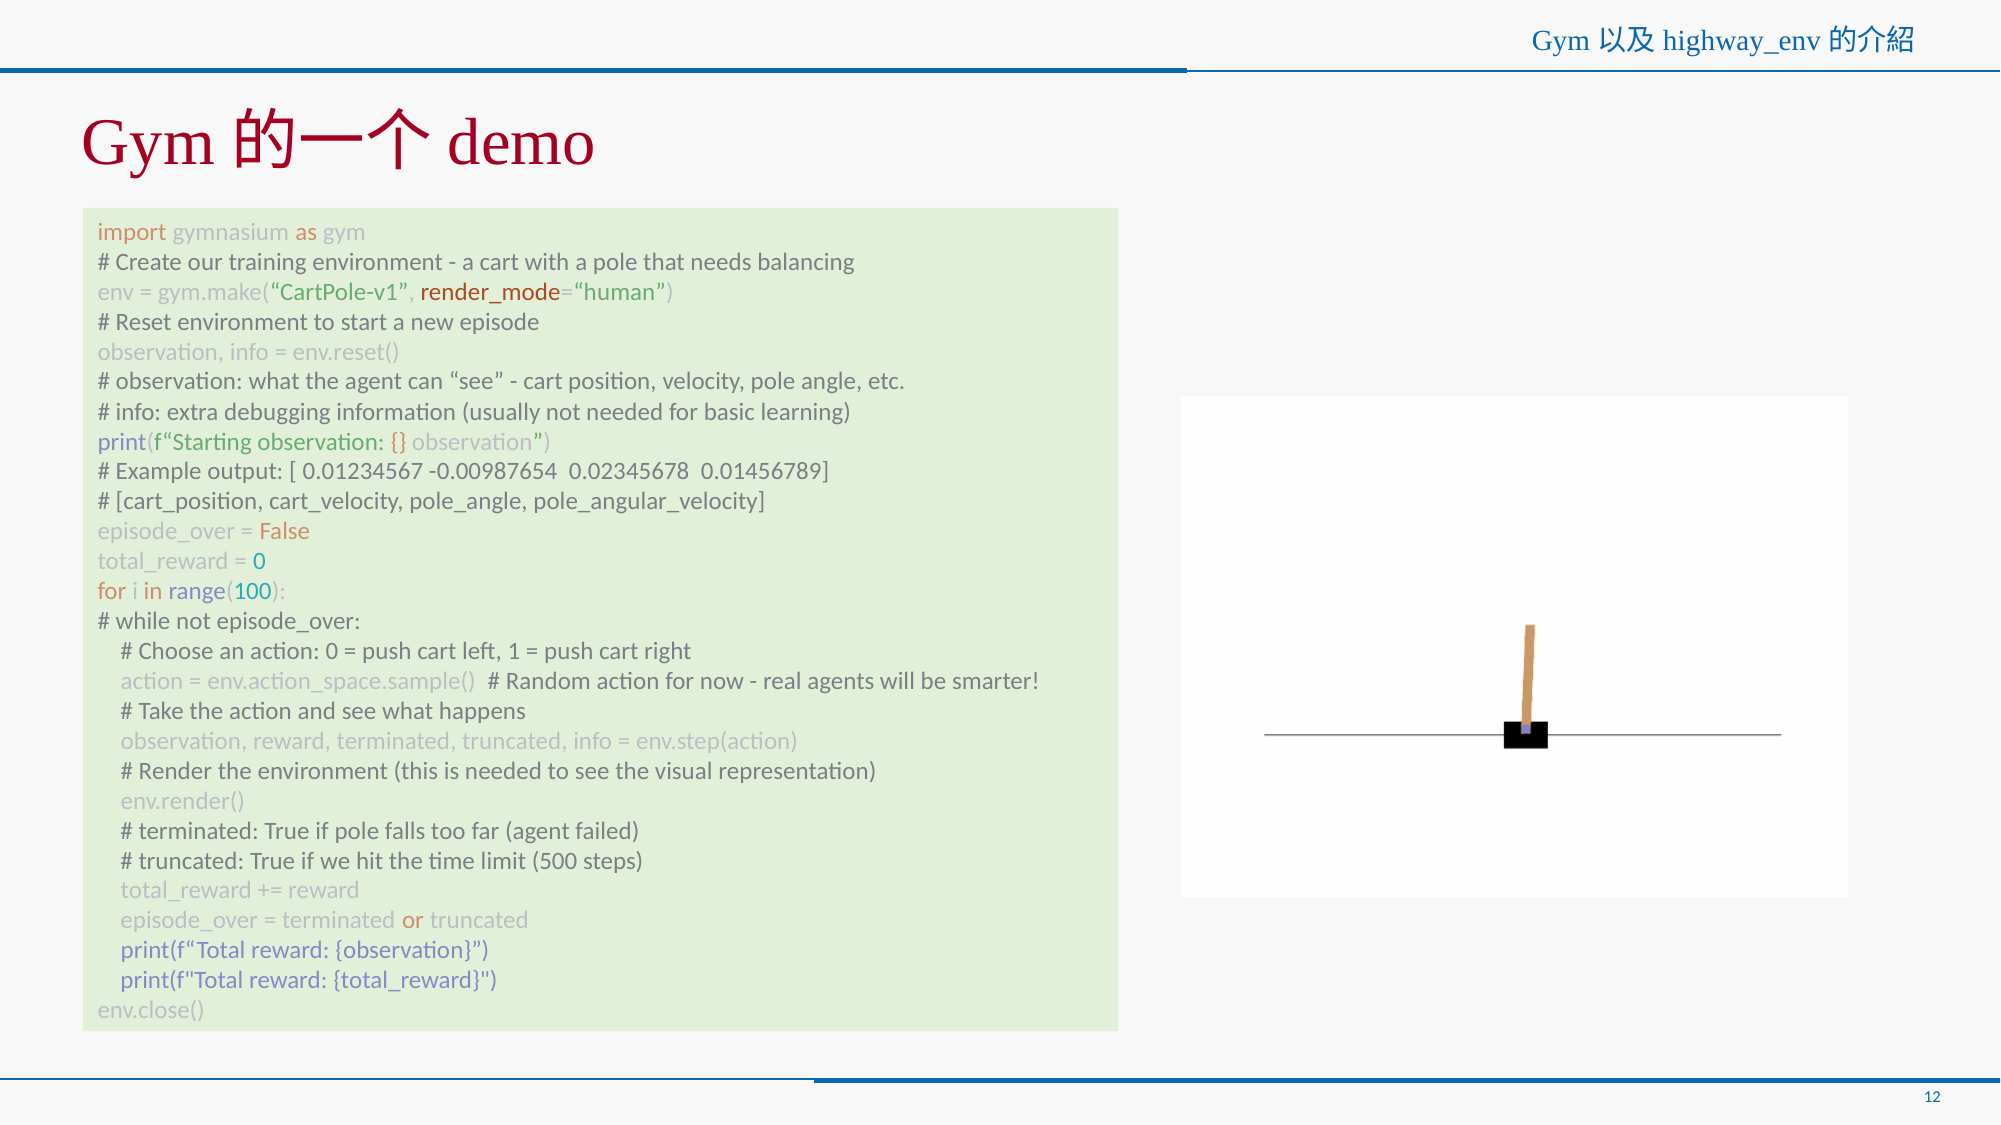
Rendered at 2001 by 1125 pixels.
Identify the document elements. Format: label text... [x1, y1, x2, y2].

text_box import gymnasium as gym # Create our training environment - a cart with a pole that needs balancing env = gym.make(“CartPole-v1”, render_mode=“human”) # Reset environment to start a new episode observation, info = env.reset() # observation: what the agent can “see” - cart position, velocity, pole angle, etc. # info: extra debugging information (usually not needed for basic learning) print(f“Starting observation: {} observation”) # Example output: [ 0.01234567 -0.00987654 0.02345678 0.01456789] # [cart_position, cart_velocity, pole_angle, pole_angular_velocity] episode_over = False total_reward = 0 for i in range(100): # while not episode_over: # Choose an action: 0 = push cart left, 1 = push cart right action = env.action_space.sample() # Random action for now - real agents will be smarter! # Take the action and see what happens observation, reward, terminated, truncated, info = env.step(action) # Render the environment (this is needed to see the visual representation) env.render() # terminated: True if pole falls too far (agent failed) # truncated: True if we hit the time limit (500 steps) total_reward += reward episode_over = terminated or truncated print(f“Total reward: {observation}”) print(f"Total reward: {total_reward}") env.close() [82, 207, 1119, 1032]
title Gym以及highway_env的介紹 [86, 15, 1931, 68]
list Gym的一个demo [66, 97, 1931, 178]
picture [1181, 396, 1848, 897]
slide_number 12 [1890, 1078, 1974, 1111]
